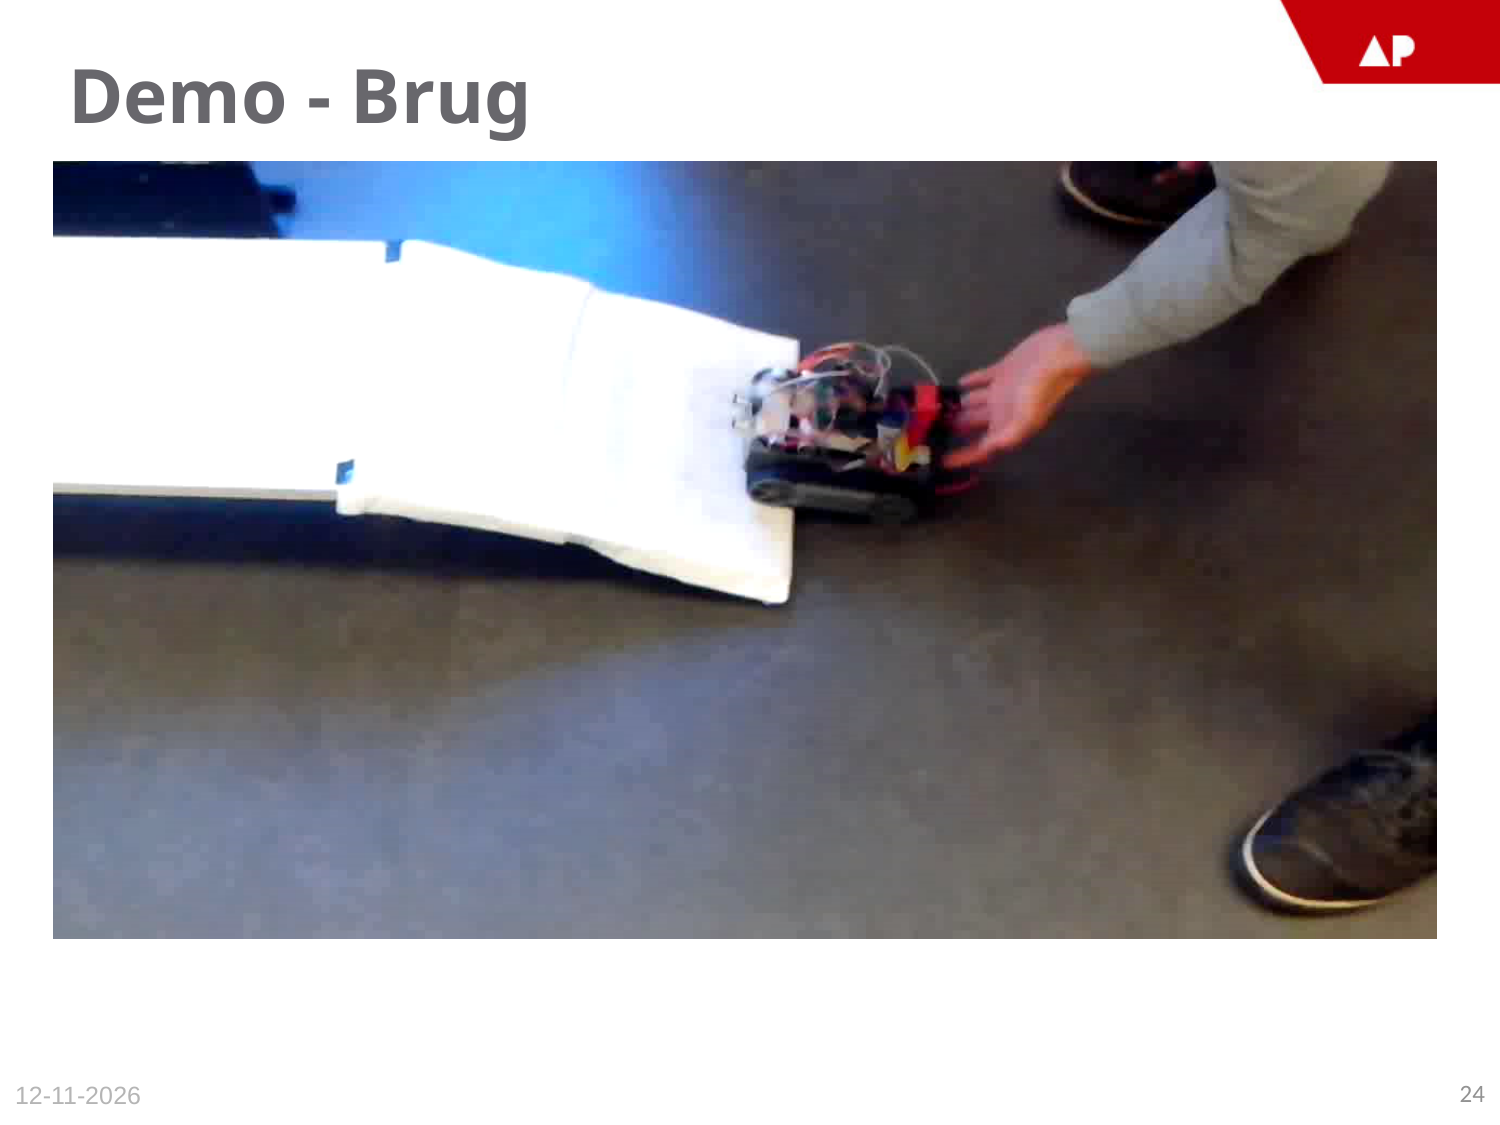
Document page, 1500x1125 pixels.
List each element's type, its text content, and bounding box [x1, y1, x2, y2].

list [52, 160, 1438, 940]
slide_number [0, 1064, 350, 1125]
title Demo - Brug [53, 0, 1483, 188]
picture [0, 0, 1500, 1125]
slide_number 24 [1149, 1062, 1500, 1123]
